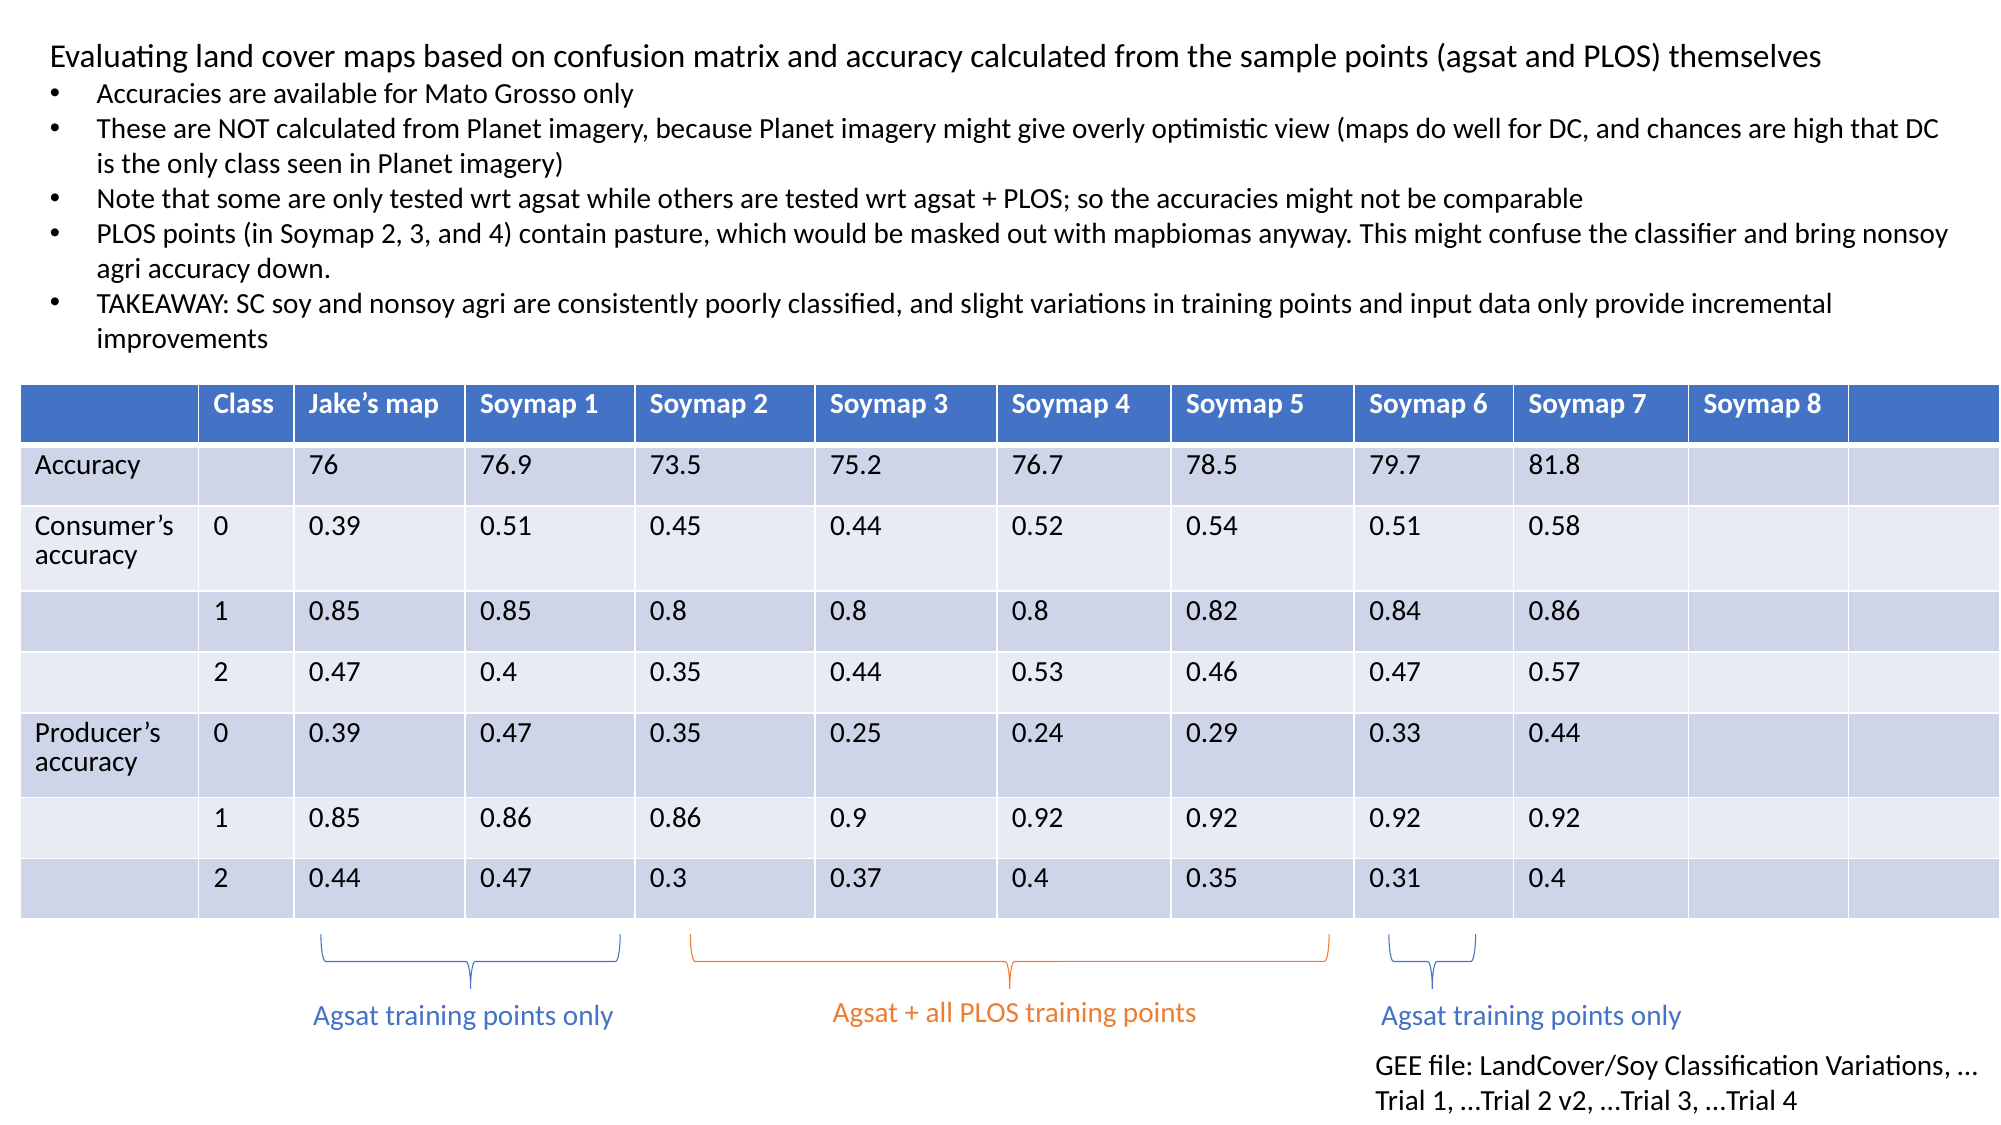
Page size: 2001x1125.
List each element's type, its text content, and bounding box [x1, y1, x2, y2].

table_cell [1849, 714, 1999, 797]
table_cell 0.53 [998, 653, 1170, 712]
table_cell 0.86 [636, 798, 814, 858]
table_cell 0.44 [816, 507, 996, 590]
table_cell 2 [199, 653, 293, 712]
table_header Soymap 5 [1172, 385, 1353, 442]
table_cell 0.4 [466, 653, 634, 712]
table_header Soymap 4 [998, 385, 1170, 442]
table_cell 0.4 [1514, 859, 1688, 918]
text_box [298, 934, 643, 1040]
table_cell [1689, 714, 1848, 797]
table_cell [1849, 859, 1999, 918]
table_cell 0.45 [636, 507, 814, 590]
table_cell 0.39 [295, 714, 464, 797]
table_cell 0.33 [1355, 714, 1513, 797]
table_cell [1849, 653, 1999, 712]
table_cell 0 [199, 714, 293, 797]
table_cell [21, 798, 198, 858]
table_cell 0.25 [816, 714, 996, 797]
table_header Soymap 7 [1514, 385, 1688, 442]
table_cell [1689, 448, 1848, 505]
table_cell 0.47 [466, 859, 634, 918]
text_box GEE file: LandCover/Soy Classification Variations, …Trial 1, …Trial 2 v2, …Trial 3, …Trial 4 [1360, 1039, 2000, 1124]
table_cell [199, 448, 293, 505]
table_cell 0.29 [1172, 714, 1353, 797]
table_cell 0 [199, 507, 293, 590]
table_cell [1689, 859, 1848, 918]
table_cell 0.92 [1355, 798, 1513, 858]
table_cell 0.35 [1172, 859, 1353, 918]
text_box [690, 934, 1330, 1037]
table_cell 0.85 [466, 592, 634, 651]
table_header Soymap 6 [1355, 385, 1513, 442]
table_cell 0.57 [1514, 653, 1688, 712]
table_cell 0.92 [998, 798, 1170, 858]
table_cell 0.54 [1172, 507, 1353, 590]
table_cell 81.8 [1514, 448, 1688, 505]
table_header [21, 385, 198, 442]
table_cell [1849, 798, 1999, 858]
table_cell 0.39 [295, 507, 464, 590]
table_cell 0.51 [1355, 507, 1513, 590]
table_cell 0.92 [1514, 798, 1688, 858]
table_cell 0.51 [466, 507, 634, 590]
table_header Soymap 1 [466, 385, 634, 442]
table_cell 0.35 [636, 714, 814, 797]
table_cell 76 [295, 448, 464, 505]
table_header Soymap 8 [1689, 385, 1848, 442]
table_cell 78.5 [1172, 448, 1353, 505]
table_cell 0.92 [1172, 798, 1353, 858]
table_cell 0.85 [295, 592, 464, 651]
table_cell 75.2 [816, 448, 996, 505]
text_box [1366, 934, 1711, 1040]
table_cell Accuracy [21, 448, 198, 505]
table_cell 0.44 [1514, 714, 1688, 797]
table_cell [1849, 592, 1999, 651]
table_cell 1 [199, 592, 293, 651]
table_cell 0.9 [816, 798, 996, 858]
table_cell 0.37 [816, 859, 996, 918]
table_cell 2 [199, 859, 293, 918]
table_cell 76.9 [466, 448, 634, 505]
table_cell 0.46 [1172, 653, 1353, 712]
table_cell 0.24 [998, 714, 1170, 797]
table_cell 0.8 [636, 592, 814, 651]
table_cell 0.44 [295, 859, 464, 918]
table_cell 0.85 [295, 798, 464, 858]
table_cell 0.44 [816, 653, 996, 712]
table_cell [1849, 507, 1999, 590]
text_box Evaluating land cover maps based on confusion matrix and accuracy calculated from the sample points (agsat and PLOS) themselves Accuracies are available for Mato Grosso only These are NOT calculated from Planet imagery, because Planet imagery might give overly optimistic view (maps do well for DC, and chances are high that DC is the only class seen in Planet imagery) Note that some are only tested wrt agsat while others are tested wrt agsat + PLOS; so the accuracies might not be comparable PLOS points (in Soymap 2, 3, and 4) contain pasture, which would be masked out with mapbiomas anyway. This might confuse the classifier and bring nonsoy agri accuracy down. TAKEAWAY: SC soy and nonsoy agri are consistently poorly classified, and slight variations in training points and input data only provide incremental improvements [35, 27, 1965, 362]
table_cell [1689, 653, 1848, 712]
table_cell [21, 859, 198, 918]
table_cell 0.47 [1355, 653, 1513, 712]
table_cell 0.35 [636, 653, 814, 712]
table_cell Consumer’s accuracy [21, 507, 198, 590]
table_cell 0.58 [1514, 507, 1688, 590]
table_cell 0.86 [1514, 592, 1688, 651]
table_cell 76.7 [998, 448, 1170, 505]
table_cell 79.7 [1355, 448, 1513, 505]
table_header Soymap 2 [636, 385, 814, 442]
table_header [1849, 385, 1999, 442]
table_cell 0.8 [998, 592, 1170, 651]
table_cell 0.52 [998, 507, 1170, 590]
table_cell [1689, 507, 1848, 590]
table_cell 0.86 [466, 798, 634, 858]
table_cell 0.84 [1355, 592, 1513, 651]
table_cell 0.4 [998, 859, 1170, 918]
table_cell Producer’s accuracy [21, 714, 198, 797]
table_header Soymap 3 [816, 385, 996, 442]
table_cell [21, 592, 198, 651]
table_cell [1689, 592, 1848, 651]
table_cell 0.82 [1172, 592, 1353, 651]
table_cell [1689, 798, 1848, 858]
table_cell 1 [199, 798, 293, 858]
table_cell 0.47 [466, 714, 634, 797]
table_cell 0.47 [295, 653, 464, 712]
table_header Class [199, 385, 293, 442]
table_cell 73.5 [636, 448, 814, 505]
table_cell 0.31 [1355, 859, 1513, 918]
table_cell [1849, 448, 1999, 505]
table_cell 0.3 [636, 859, 814, 918]
table_header Jake’s map [295, 385, 464, 442]
table_cell 0.8 [816, 592, 996, 651]
table_cell [21, 653, 198, 712]
